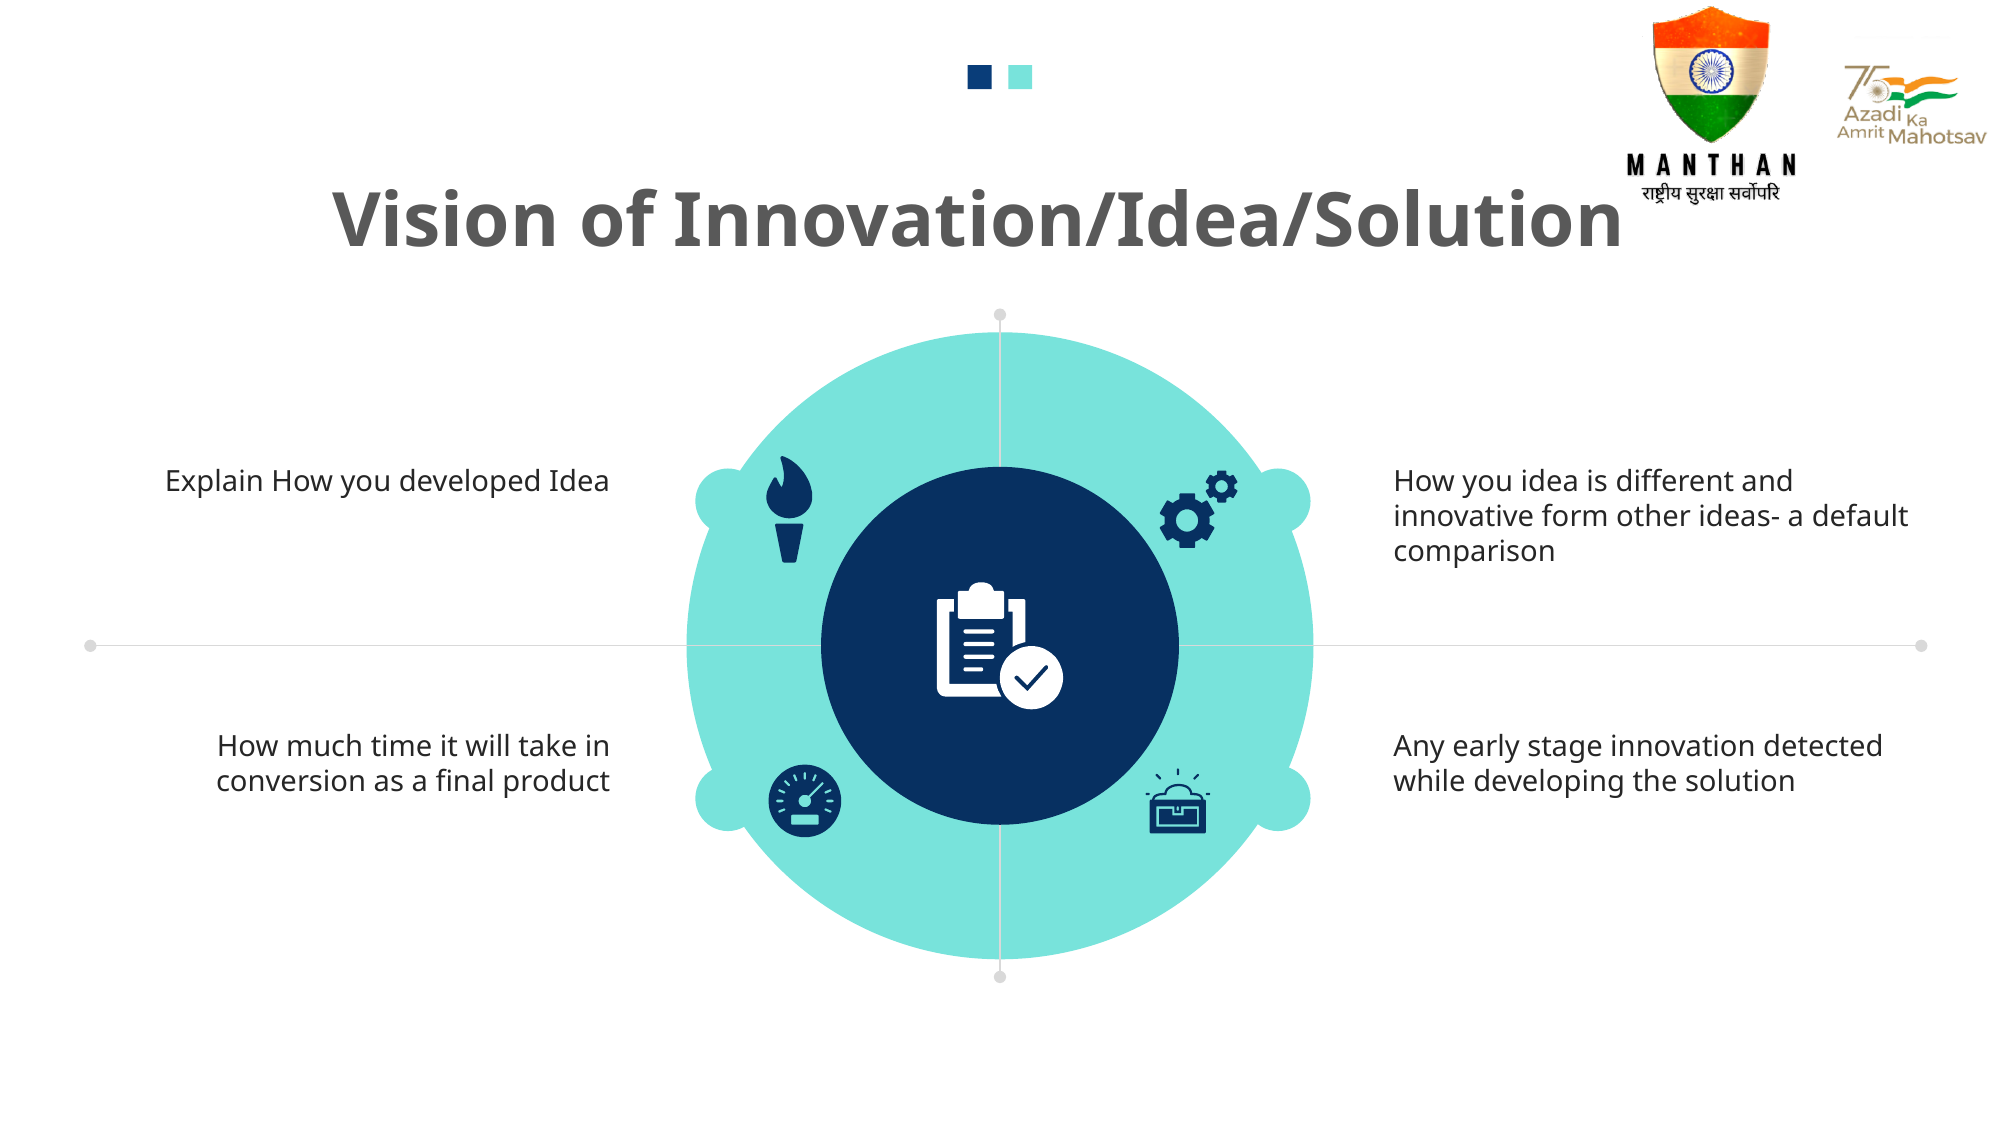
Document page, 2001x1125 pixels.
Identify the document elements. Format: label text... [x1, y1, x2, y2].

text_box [1159, 470, 1238, 548]
text_box [1244, 764, 1312, 833]
text_box [685, 331, 999, 645]
text_box [1001, 331, 1315, 645]
text_box How much time it will take in conversion as a final product [88, 726, 611, 797]
picture [1607, 0, 2000, 210]
text_box How you idea is different and innovative form other ideas- a default comparison [1393, 462, 1916, 568]
text_box [768, 764, 842, 838]
text_box Explain How you developed Idea [88, 462, 611, 498]
text_box [685, 646, 999, 961]
text_box [694, 764, 762, 833]
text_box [1145, 768, 1211, 834]
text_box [936, 582, 1064, 710]
text_box [1263, 467, 1312, 531]
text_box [766, 455, 813, 563]
title Vision of Innovation/Idea/Solution [60, 153, 1898, 291]
text_box [694, 467, 739, 528]
text_box Any early stage innovation detected while developing the solution [1393, 726, 1916, 797]
text_box [1001, 646, 1315, 961]
text_box [820, 646, 1181, 826]
text_box [820, 465, 1180, 645]
